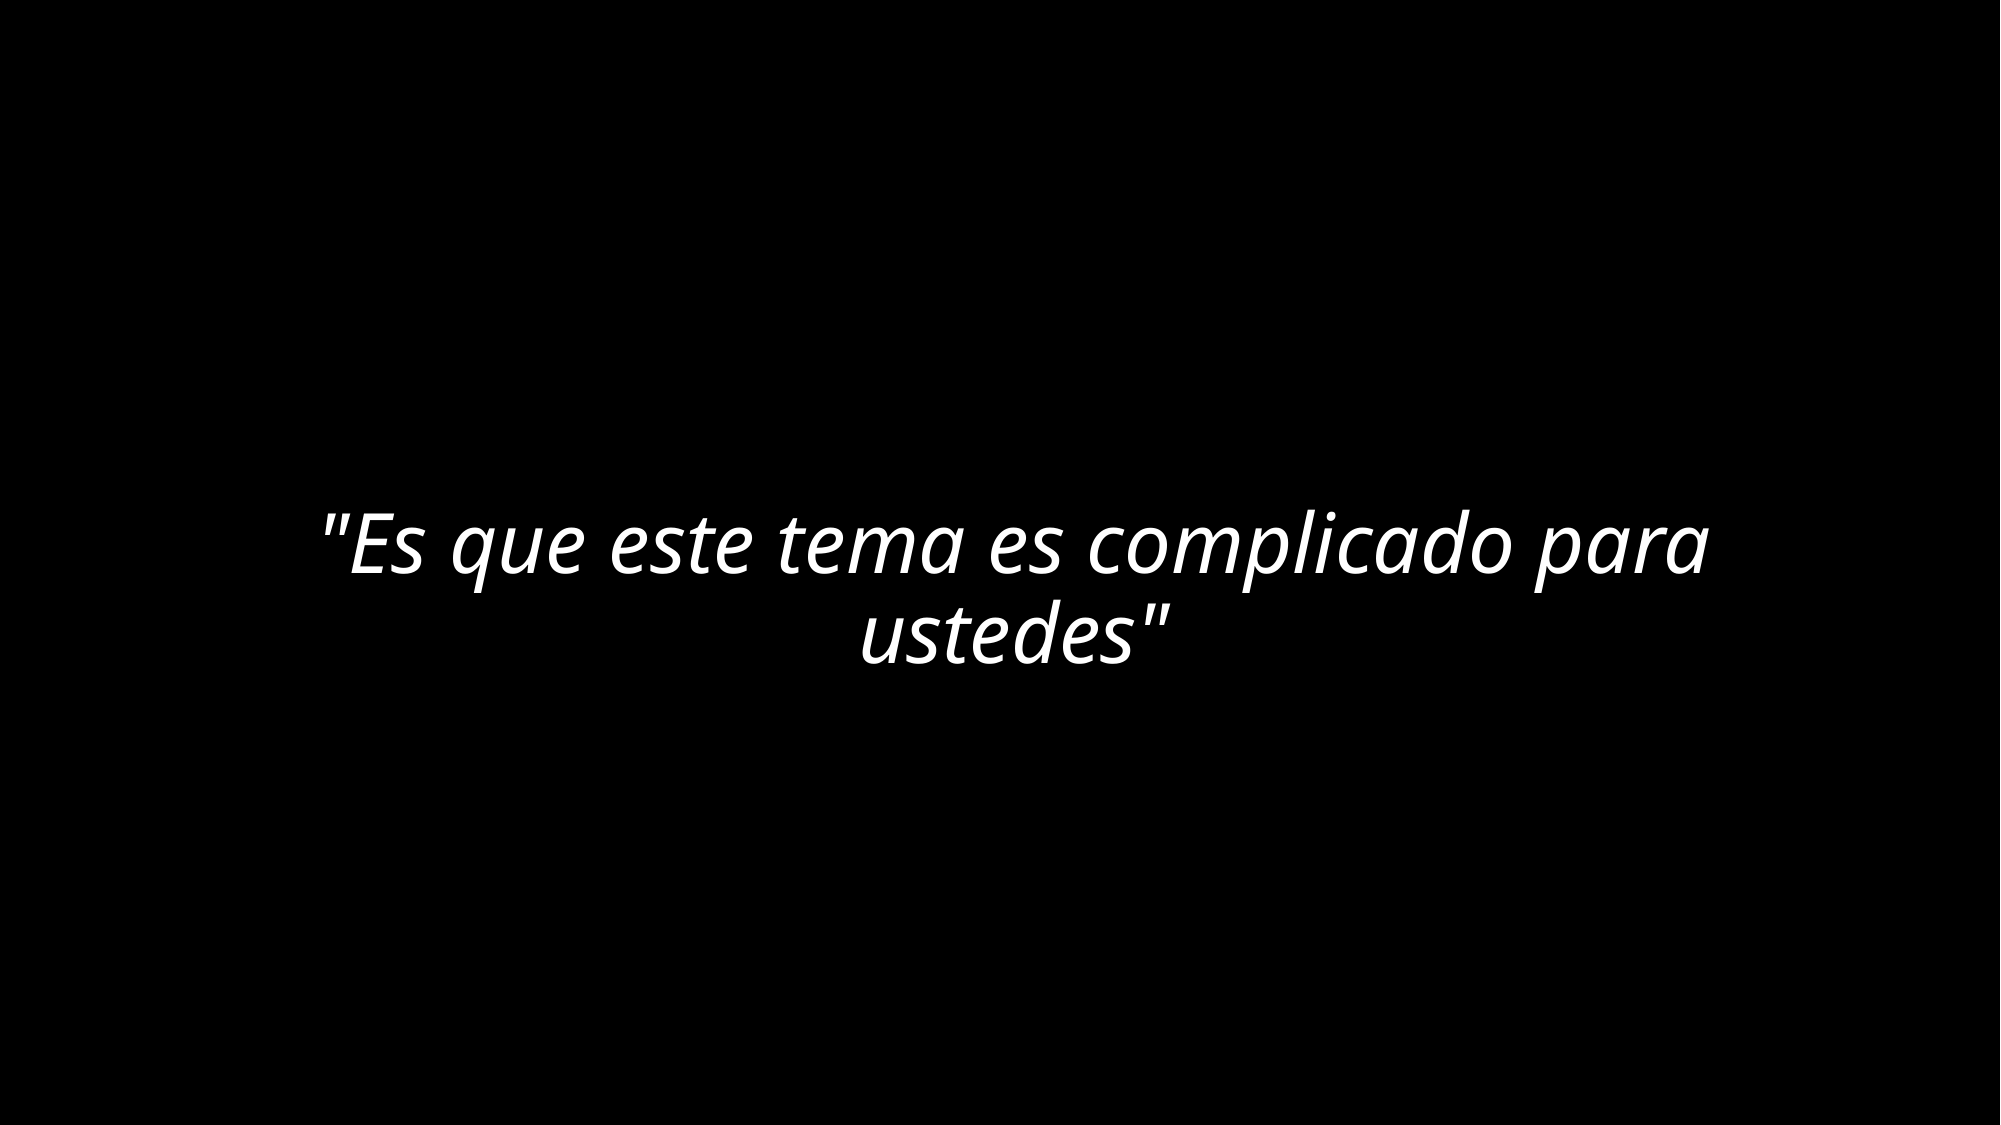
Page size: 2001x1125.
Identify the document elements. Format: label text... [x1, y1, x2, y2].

title "Es que este tema es complicado para ustedes" [264, 297, 1765, 690]
